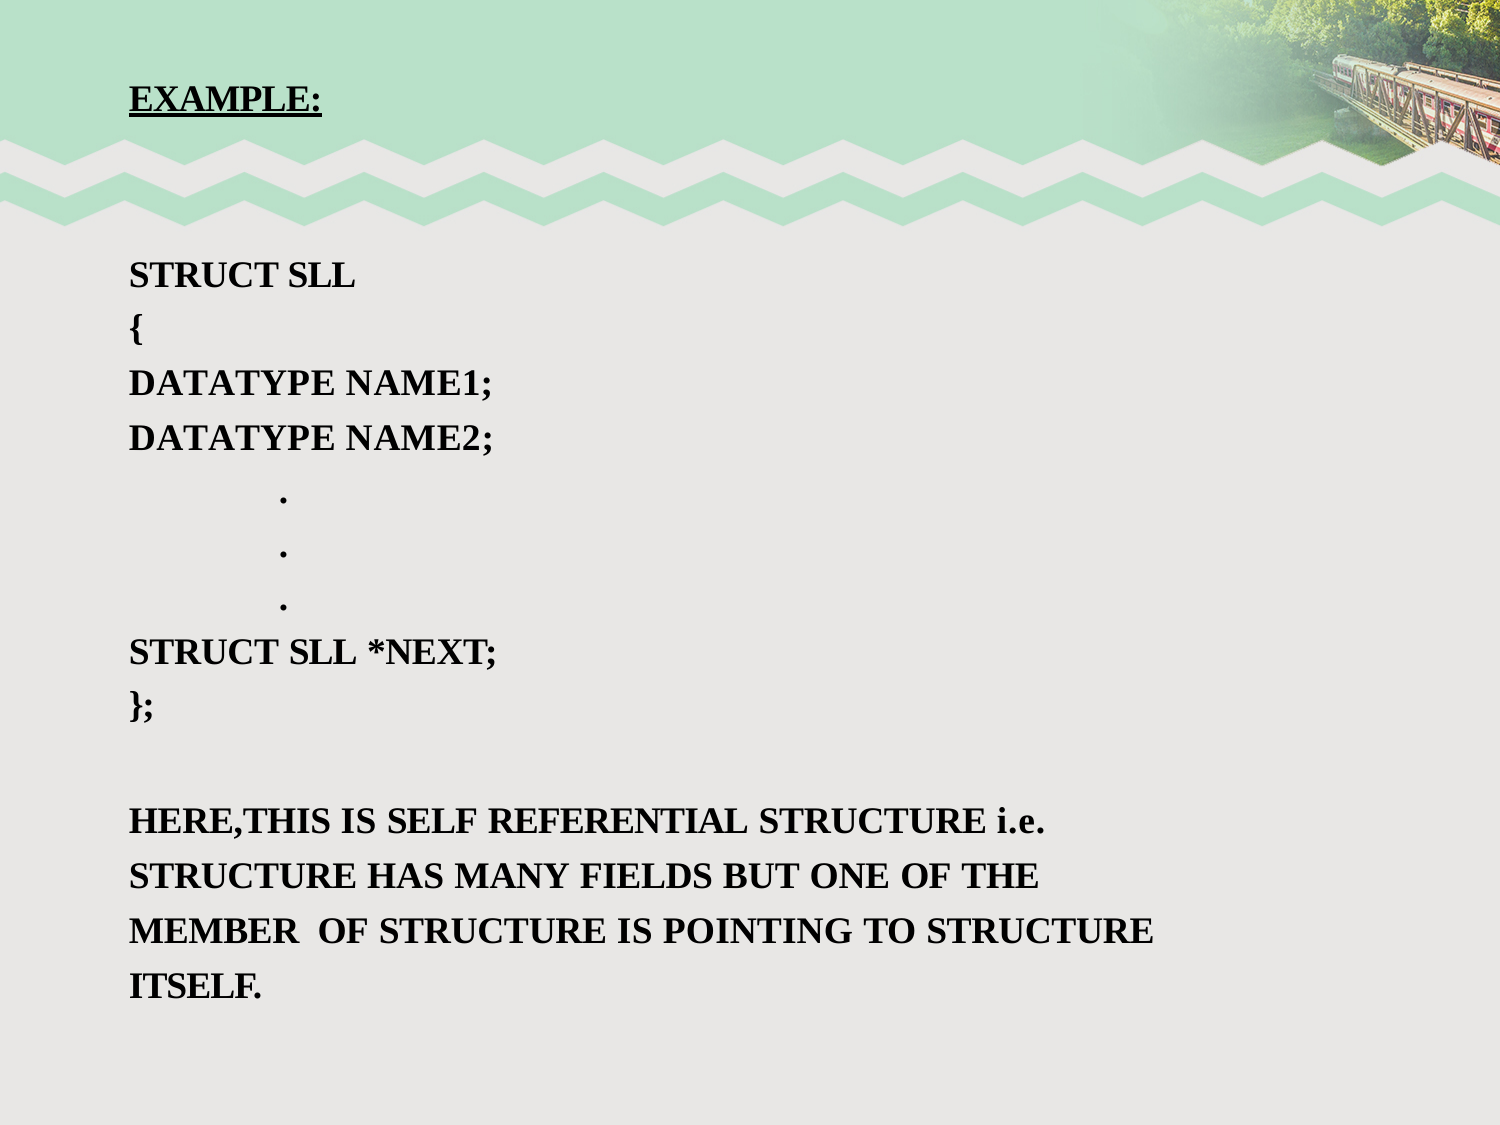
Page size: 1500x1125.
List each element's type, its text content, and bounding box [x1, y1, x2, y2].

text_box EXAMPLE: STRUCT SLL { DATATYPE NAME1; DATATYPE NAME2; . . . STRUCT SLL *NEXT; }; HERE,THIS IS SELF REFERENTIAL STRUCTURE i.e. STRUCTURE HAS MANY FIELDS BUT ONE OF THE MEMBER OF STRUCTURE IS POINTING TO STRUCTURE ITSELF. [112, 66, 1232, 1014]
picture [0, 0, 1500, 1125]
